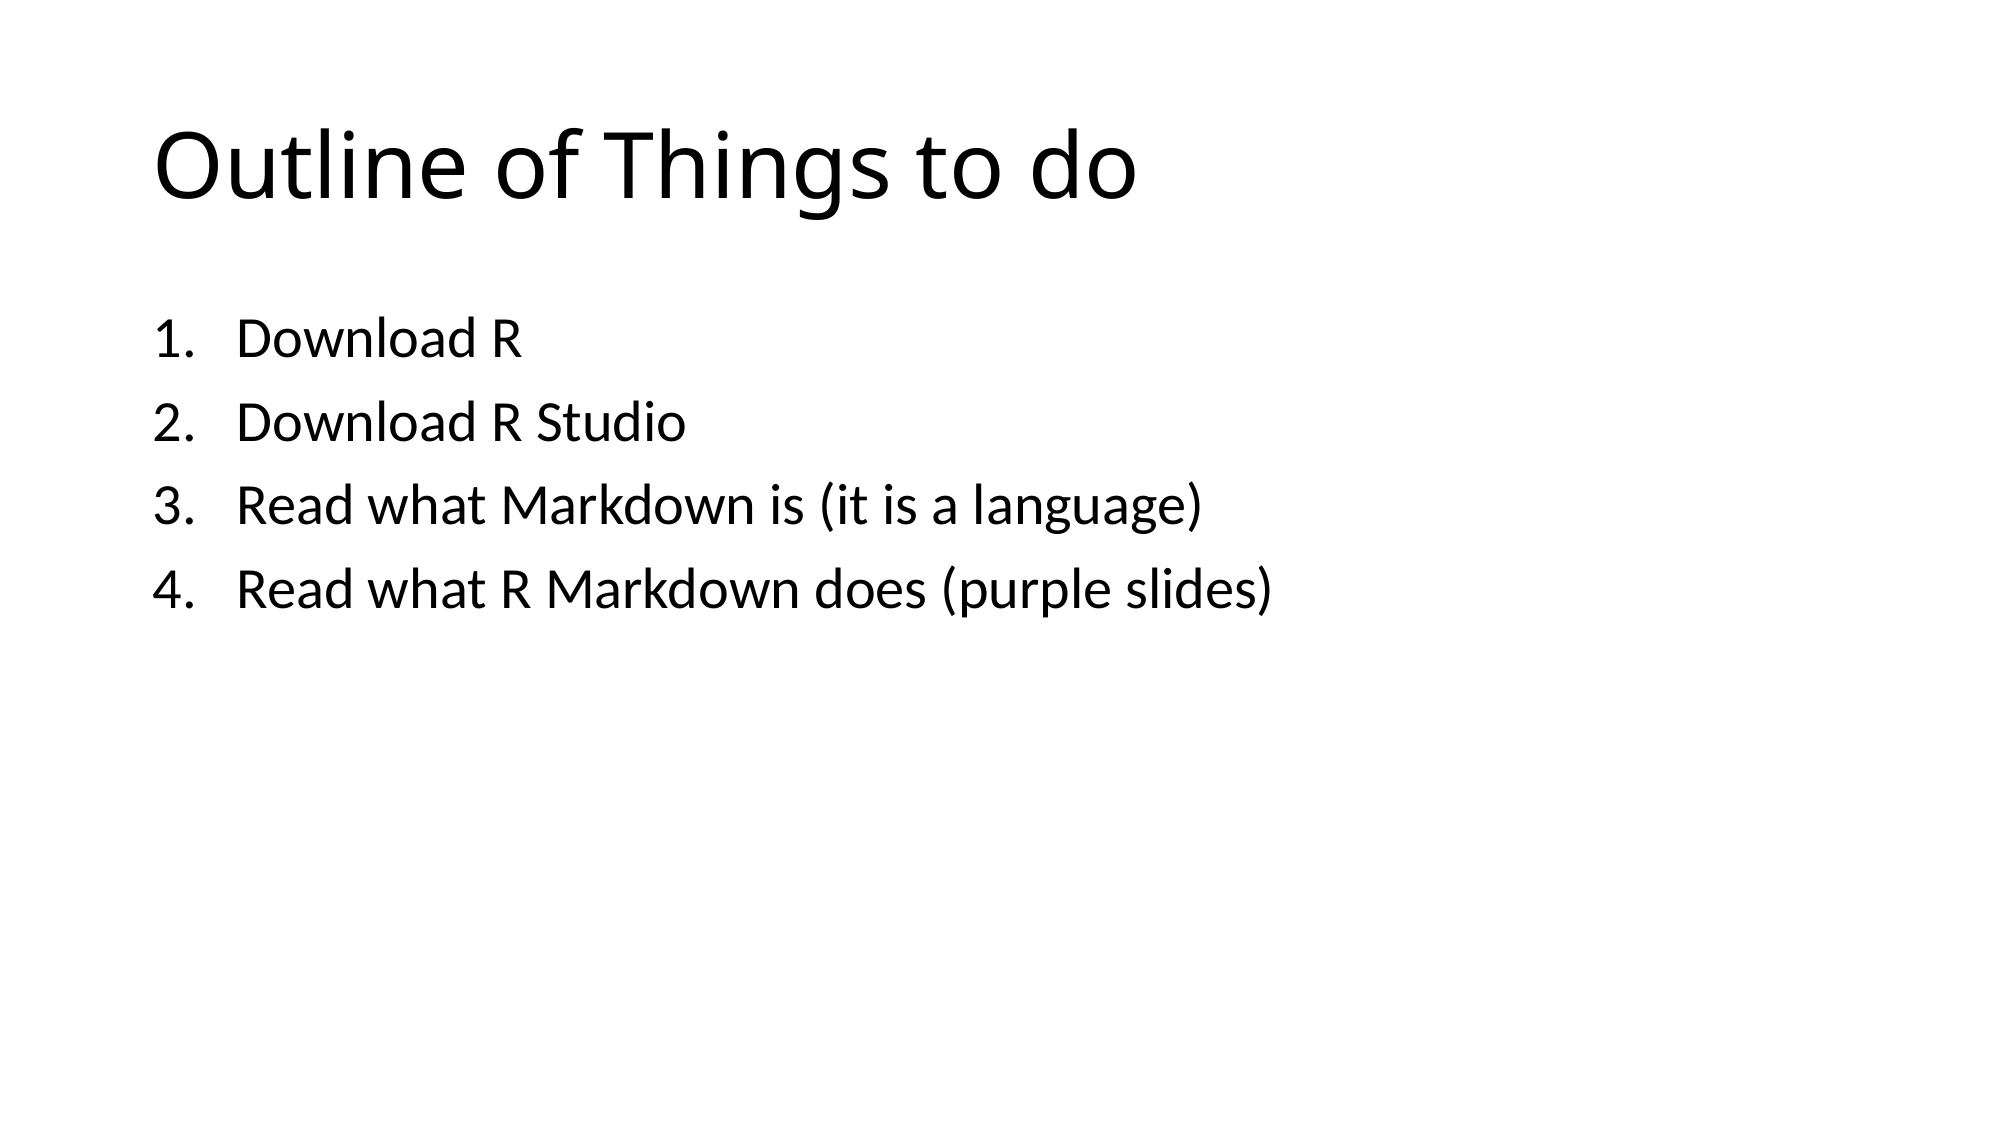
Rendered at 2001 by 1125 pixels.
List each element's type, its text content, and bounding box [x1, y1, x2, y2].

title Outline of Things to do [137, 59, 1863, 278]
list Download R Download R Studio Read what Markdown is (it is a language) Read what R Markdown does (purple slides) [137, 299, 1863, 1014]
